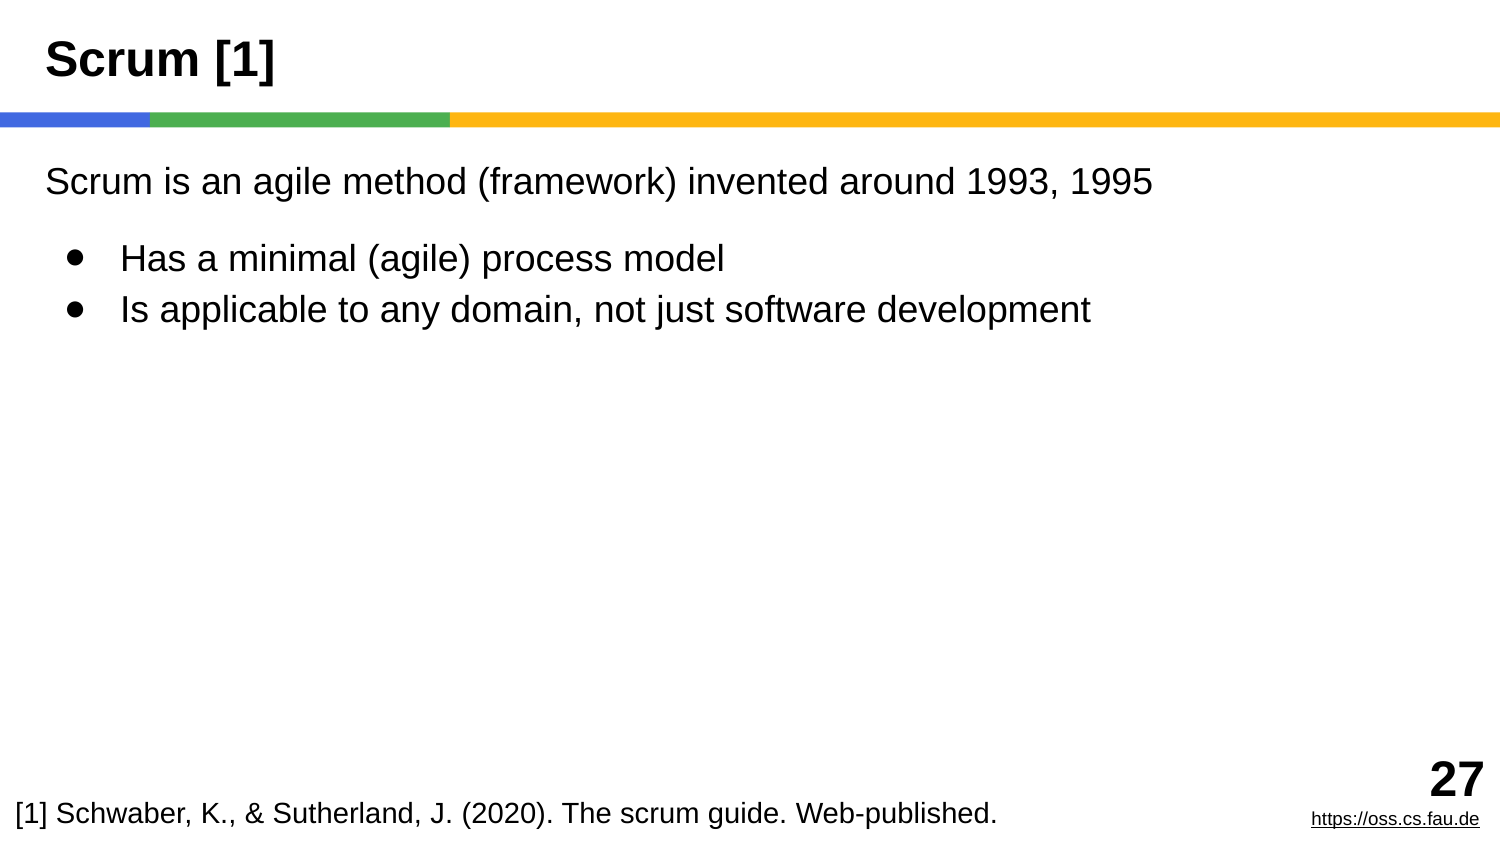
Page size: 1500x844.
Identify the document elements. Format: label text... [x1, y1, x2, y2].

slide_number ‹#› https://oss.cs.fau.de [1200, 724, 1500, 844]
text_box [1] Schwaber, K., & Sutherland, J. (2020). The scrum guide. Web-published. [0, 694, 1200, 844]
list Scrum is an agile method (framework) invented around 1993, 1995 Has a minimal (agile) process model Is applicable to any domain, not just software development [45, 150, 1455, 724]
title Scrum [1] [0, 0, 1500, 113]
